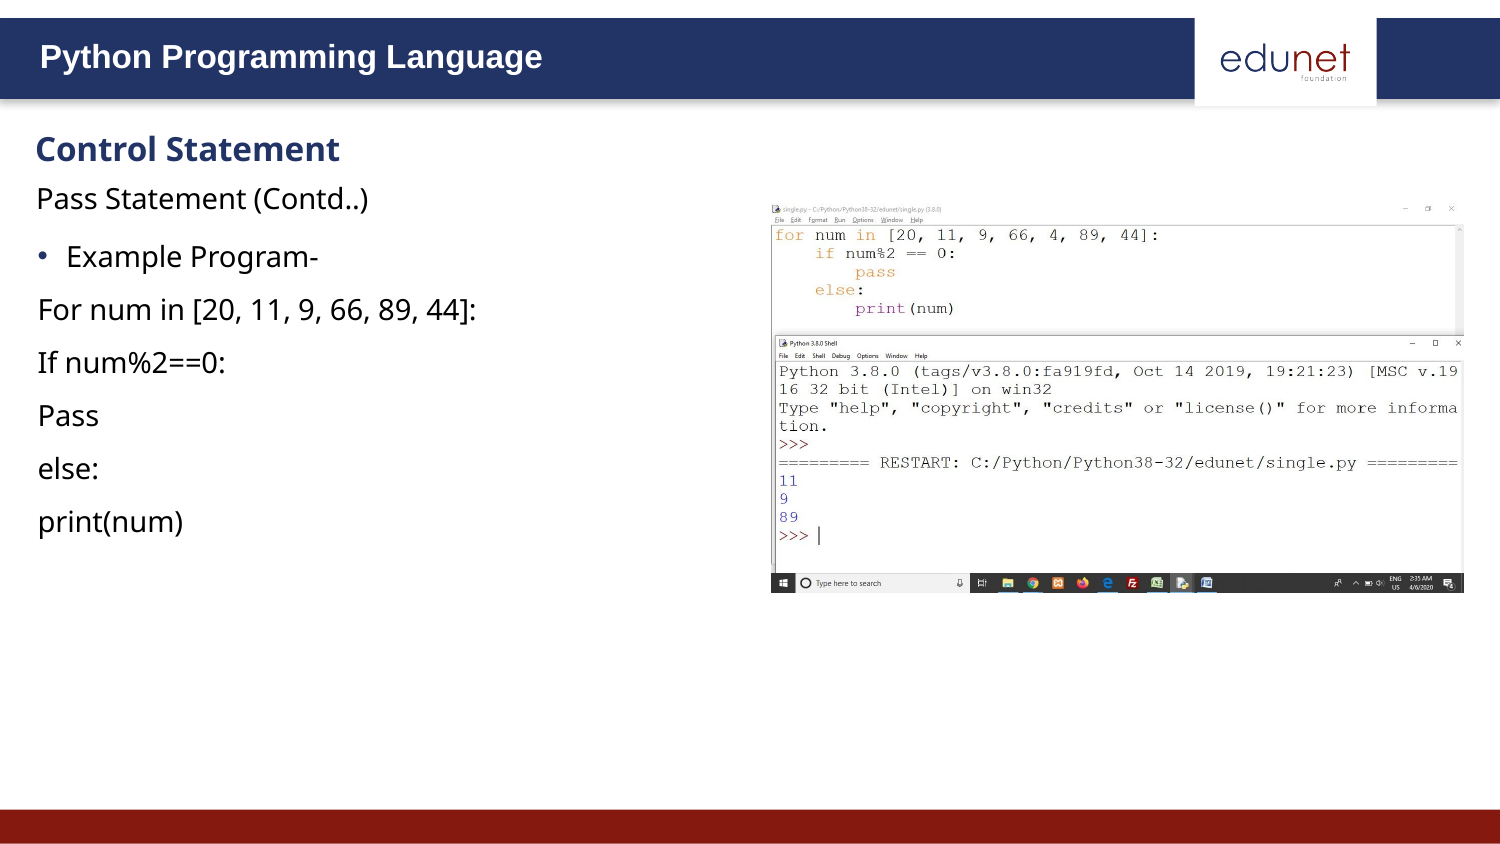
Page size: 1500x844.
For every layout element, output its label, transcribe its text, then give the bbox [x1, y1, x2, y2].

text_box Pass Statement (Contd..) [35, 171, 750, 215]
picture [771, 202, 1465, 593]
text_box Example Program- For num in [20, 11, 9, 66, 89, 44]: If num%2==0: Pass else: print(num) [37, 230, 750, 538]
title Control Statement [32, 125, 519, 269]
picture [1215, 38, 1356, 86]
